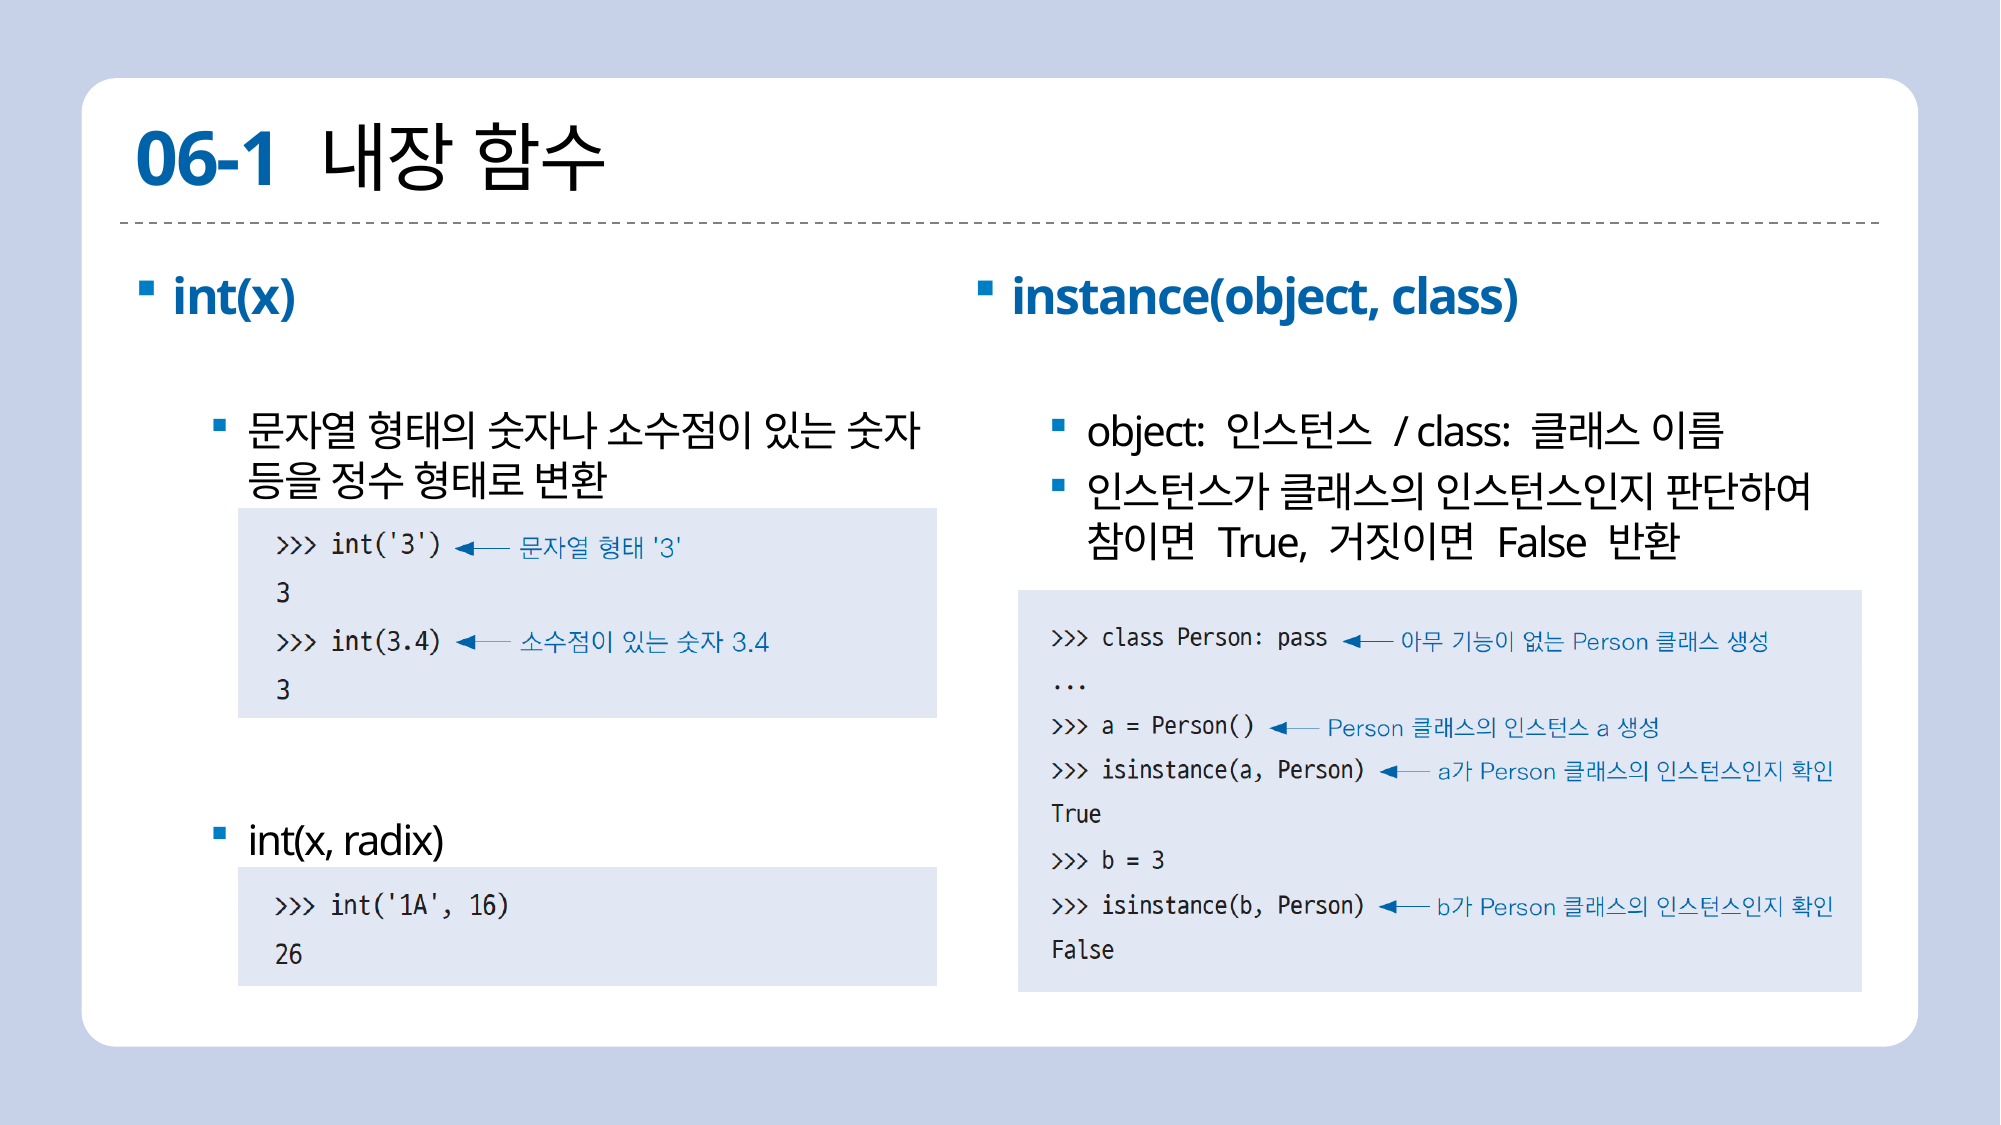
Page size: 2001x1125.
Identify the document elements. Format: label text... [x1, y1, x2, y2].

picture [238, 508, 938, 718]
title 06-1 내장 함수 [120, 109, 1880, 209]
list int(x) 문자열 형태의 숫자나 소수점이 있는 숫자 등을 정수 형태로 변환 int(x, radix) radix 진수 문자열을 10진수로 변환 [120, 257, 941, 1009]
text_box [1018, 590, 1862, 992]
picture [238, 867, 938, 986]
list instance(object, class) object: 인스턴스 / class: 클래스 이름 인스턴스가 클래스의 인스턴스인지 판단하여 참이면 True, 거짓이면 False 반환 [958, 257, 1880, 1009]
